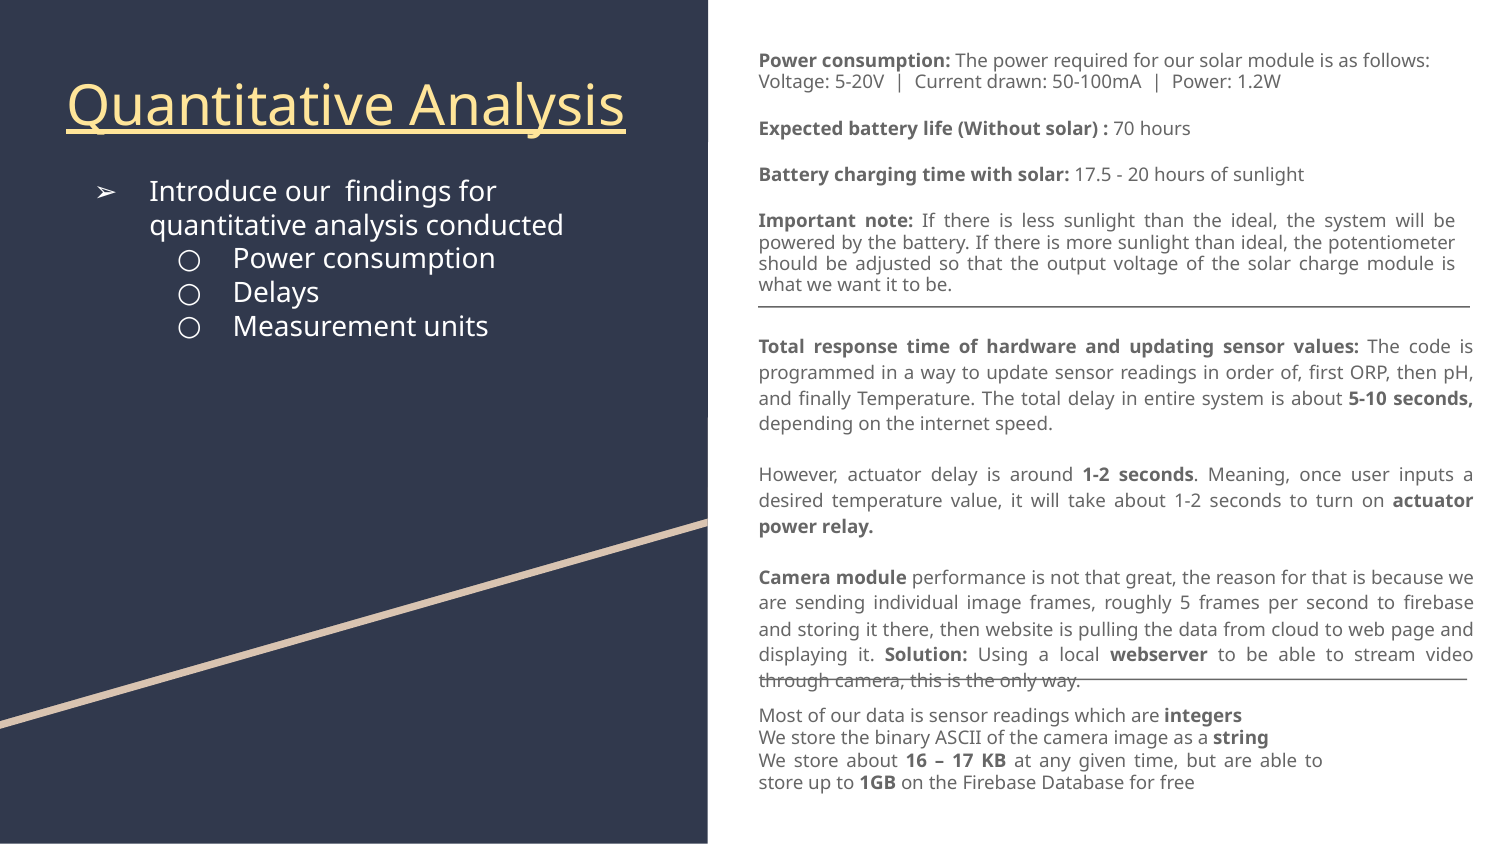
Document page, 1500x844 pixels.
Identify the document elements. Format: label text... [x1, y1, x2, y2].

title Quantitative Analysis Introduce our findings for quantitative analysis conducted Power consumption Delays Measurement units [51, 53, 660, 465]
text_box Most of our data is sensor readings which are integers We store the binary ASCII of the camera image as a string We store about 16 – 17 KB at any given time, but are able to store up to 1GB on the Firebase Database for free [743, 688, 1338, 844]
list Power consumption: The power required for our solar module is as follows: Voltage: 5-20V | Current drawn: 50-100mA | Power: 1.2W Expected battery life (Without solar) : 70 hours Battery charging time with solar: 17.5 - 20 hours of sunlight Important note: If there is less sunlight than the ideal, the system will be powered by the battery. If there is more sunlight than ideal, the potentiometer should be adjusted so that the output voltage of the solar charge module is what we want it to be. [743, 35, 1470, 316]
text_box Total response time of hardware and updating sensor values: The code is programmed in a way to update sensor readings in order of, first ORP, then pH, and finally Temperature. The total delay in entire system is about 5-10 seconds, depending on the internet speed. However, actuator delay is around 1-2 seconds. Meaning, once user inputs a desired temperature value, it will take about 1-2 seconds to turn on actuator power relay. Camera module performance is not that great, the reason for that is because we are sending individual image frames, roughly 5 frames per second to firebase and storing it there, then website is pulling the data from cloud to web page and displaying it. Solution: Using a local webserver to be able to stream video through camera, this is the only way. [743, 316, 1489, 754]
